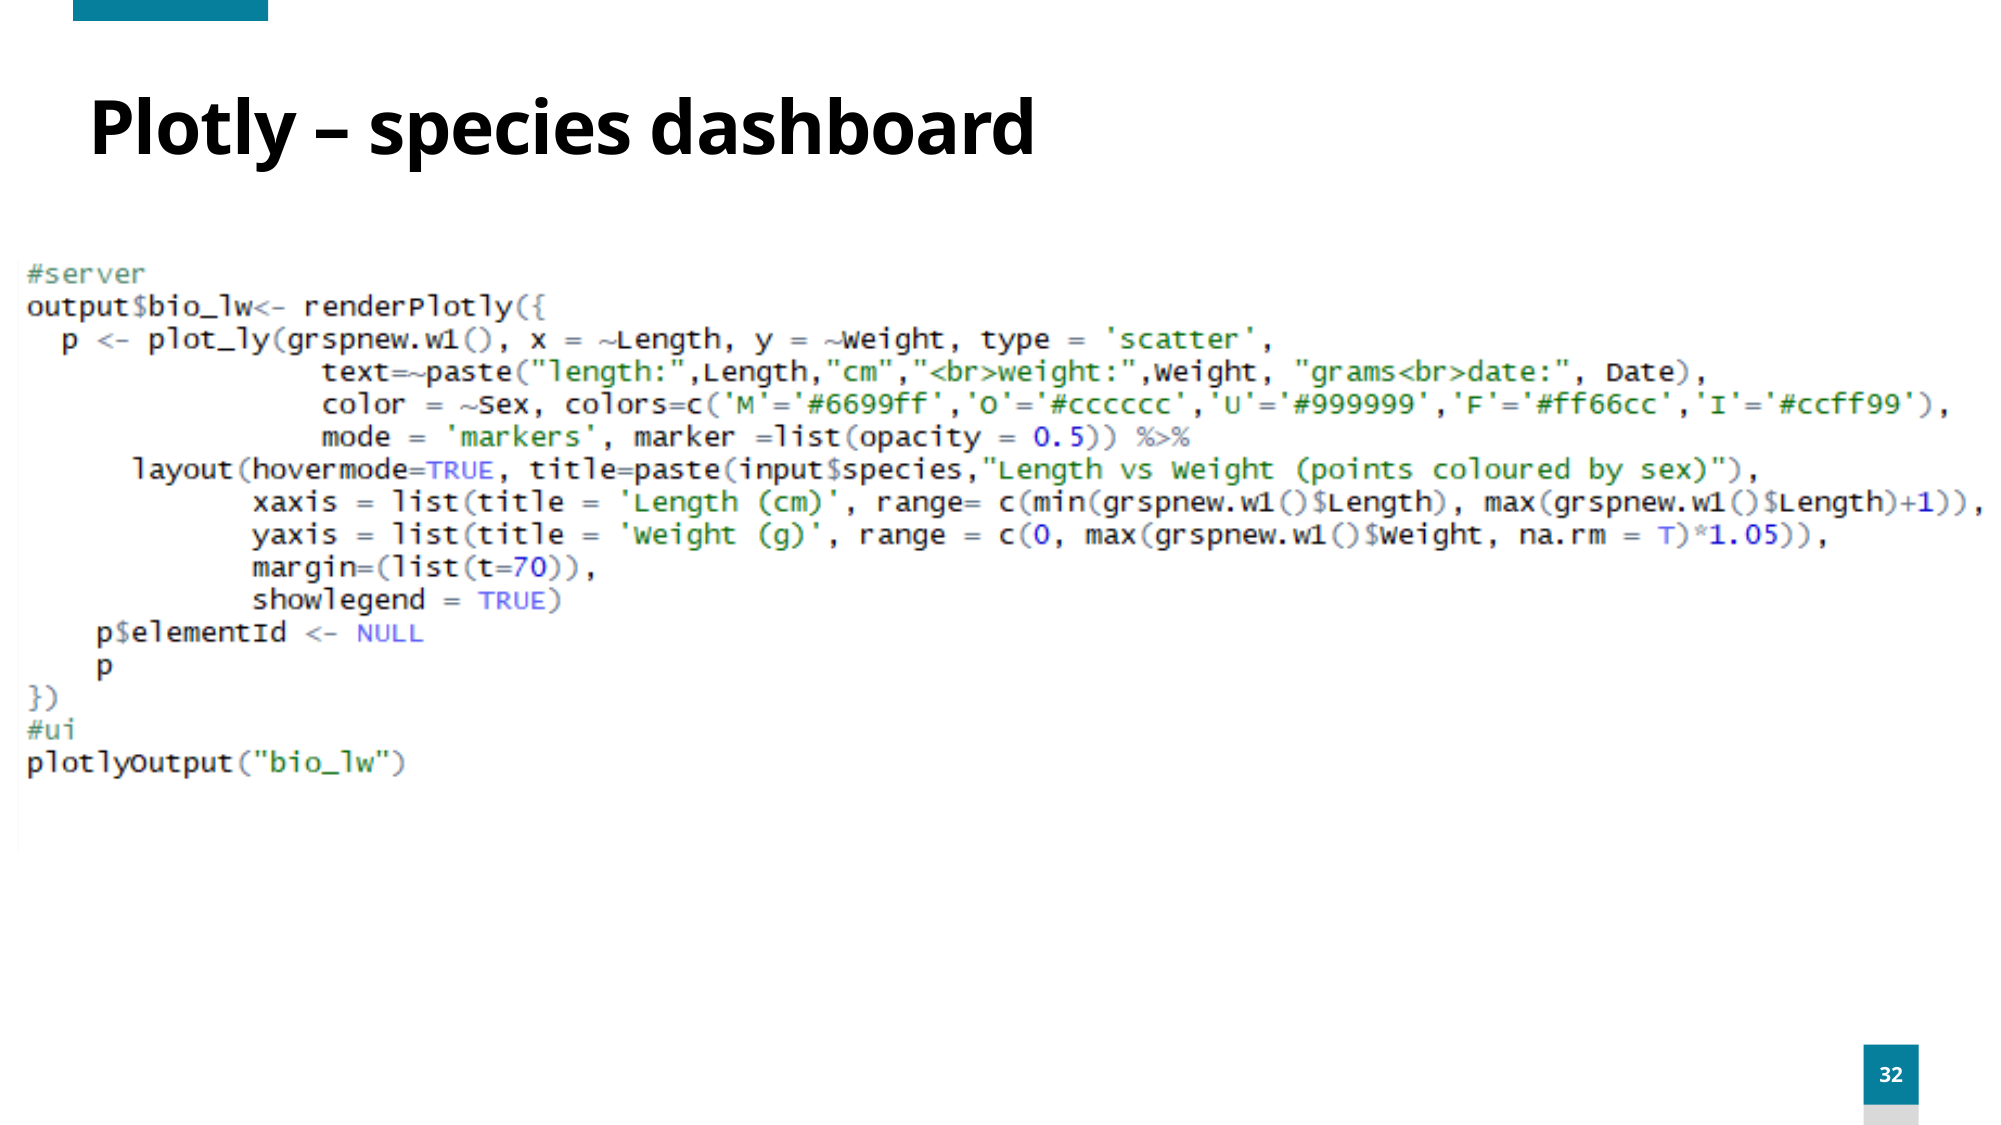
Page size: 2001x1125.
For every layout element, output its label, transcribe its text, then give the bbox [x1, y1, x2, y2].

picture [17, 260, 2000, 853]
title Plotly – species dashboard [73, 82, 1907, 179]
